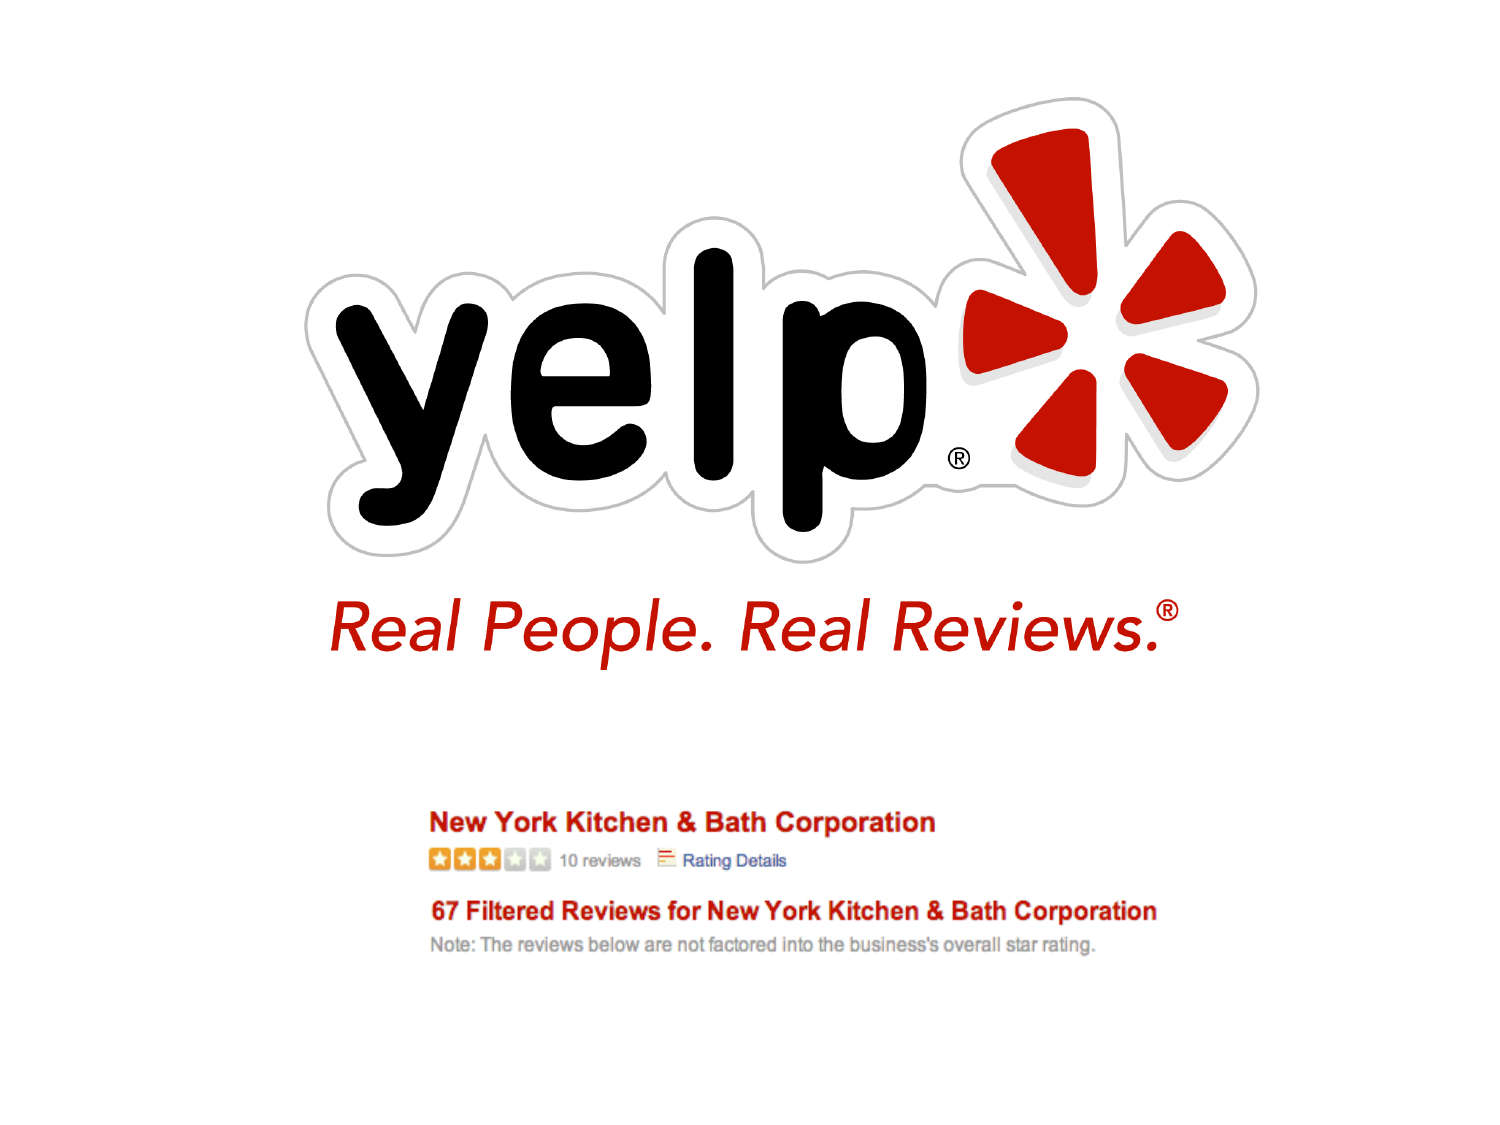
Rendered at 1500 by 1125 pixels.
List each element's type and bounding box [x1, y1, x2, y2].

picture [237, 24, 1341, 761]
text_box [412, 799, 1166, 960]
